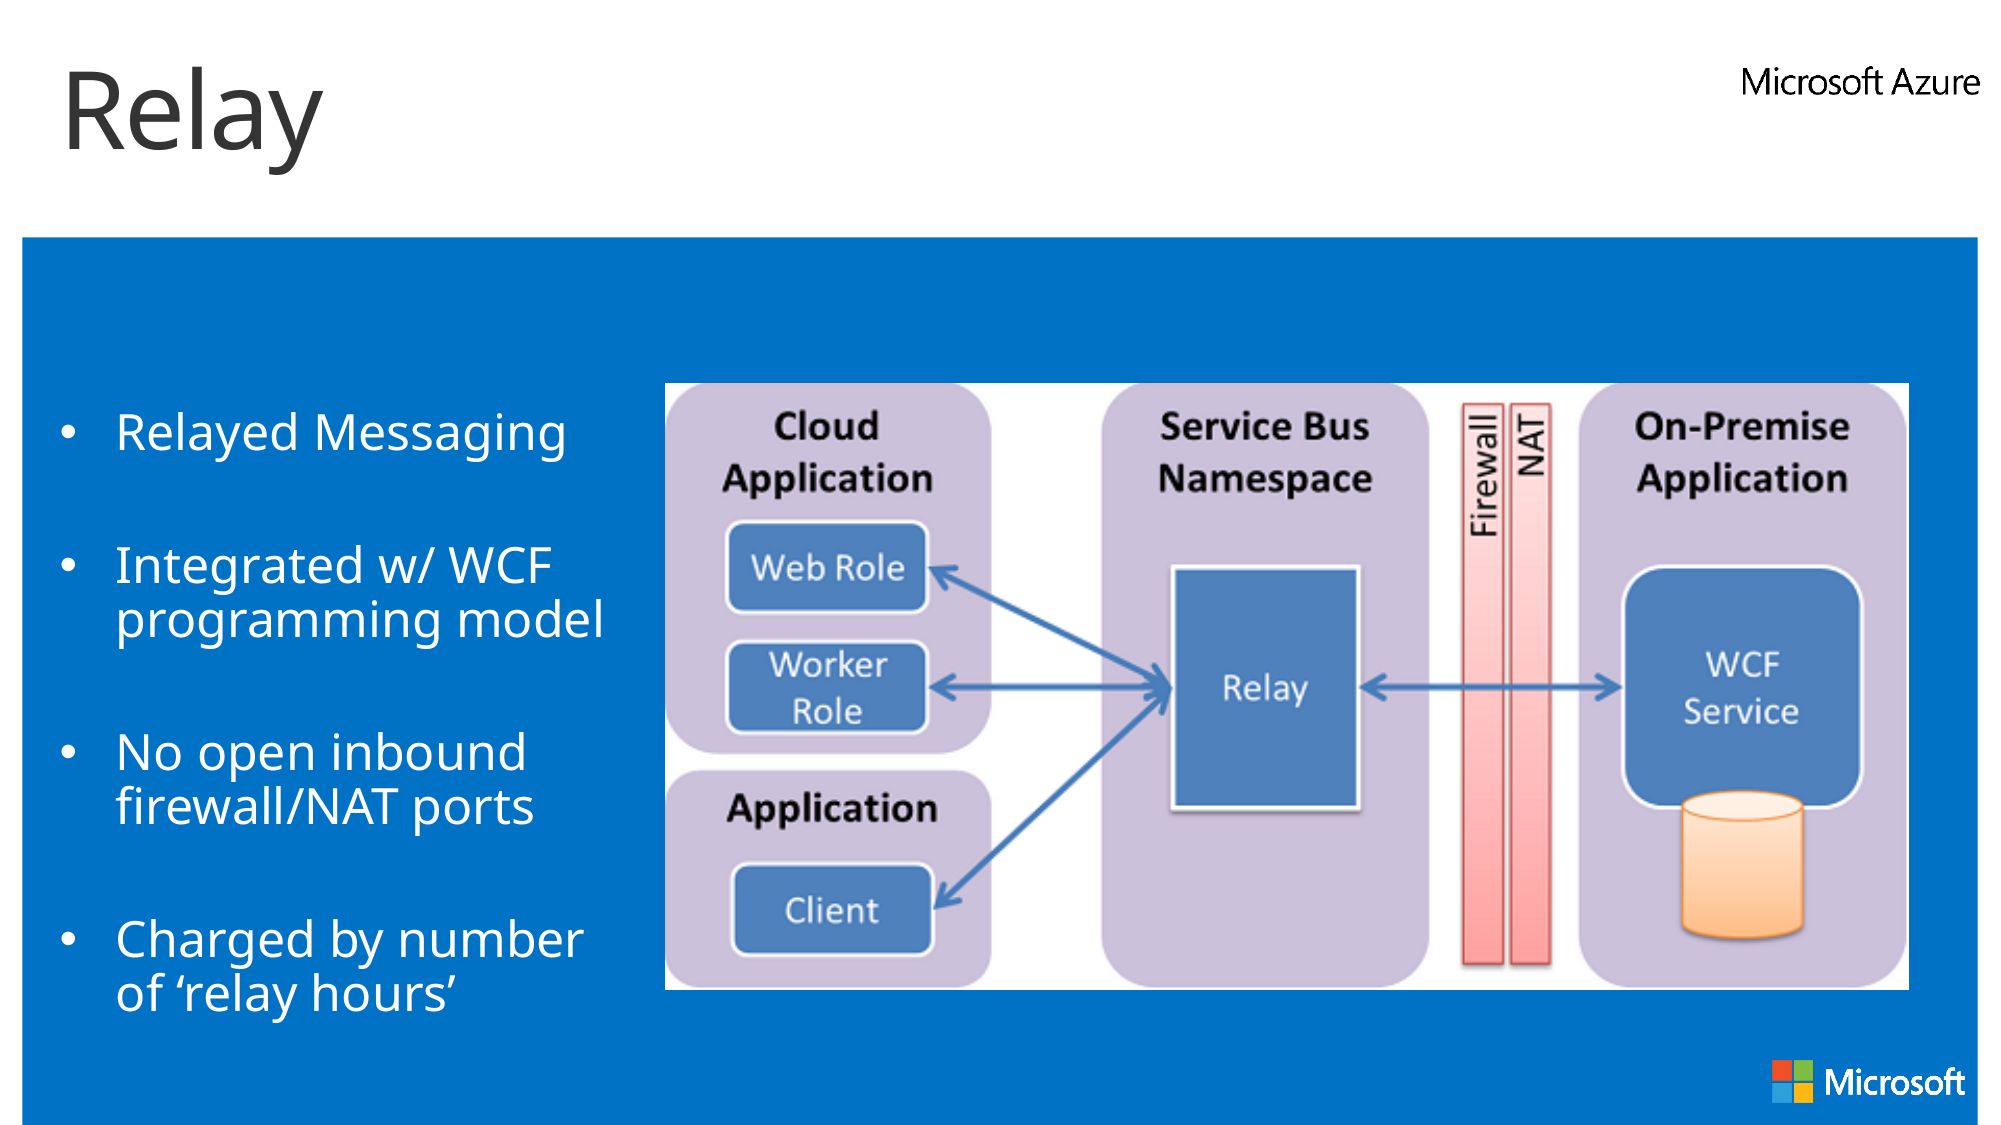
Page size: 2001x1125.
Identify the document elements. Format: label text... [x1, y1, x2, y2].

picture [1724, 49, 1998, 113]
title Relay [45, 48, 1665, 200]
picture [665, 383, 1909, 991]
text_box Relayed Messaging Integrated w/ WCF programming model No open inbound firewall/NAT ports Charged by number of ‘relay hours’ [29, 383, 666, 1046]
picture [1772, 1060, 1965, 1103]
